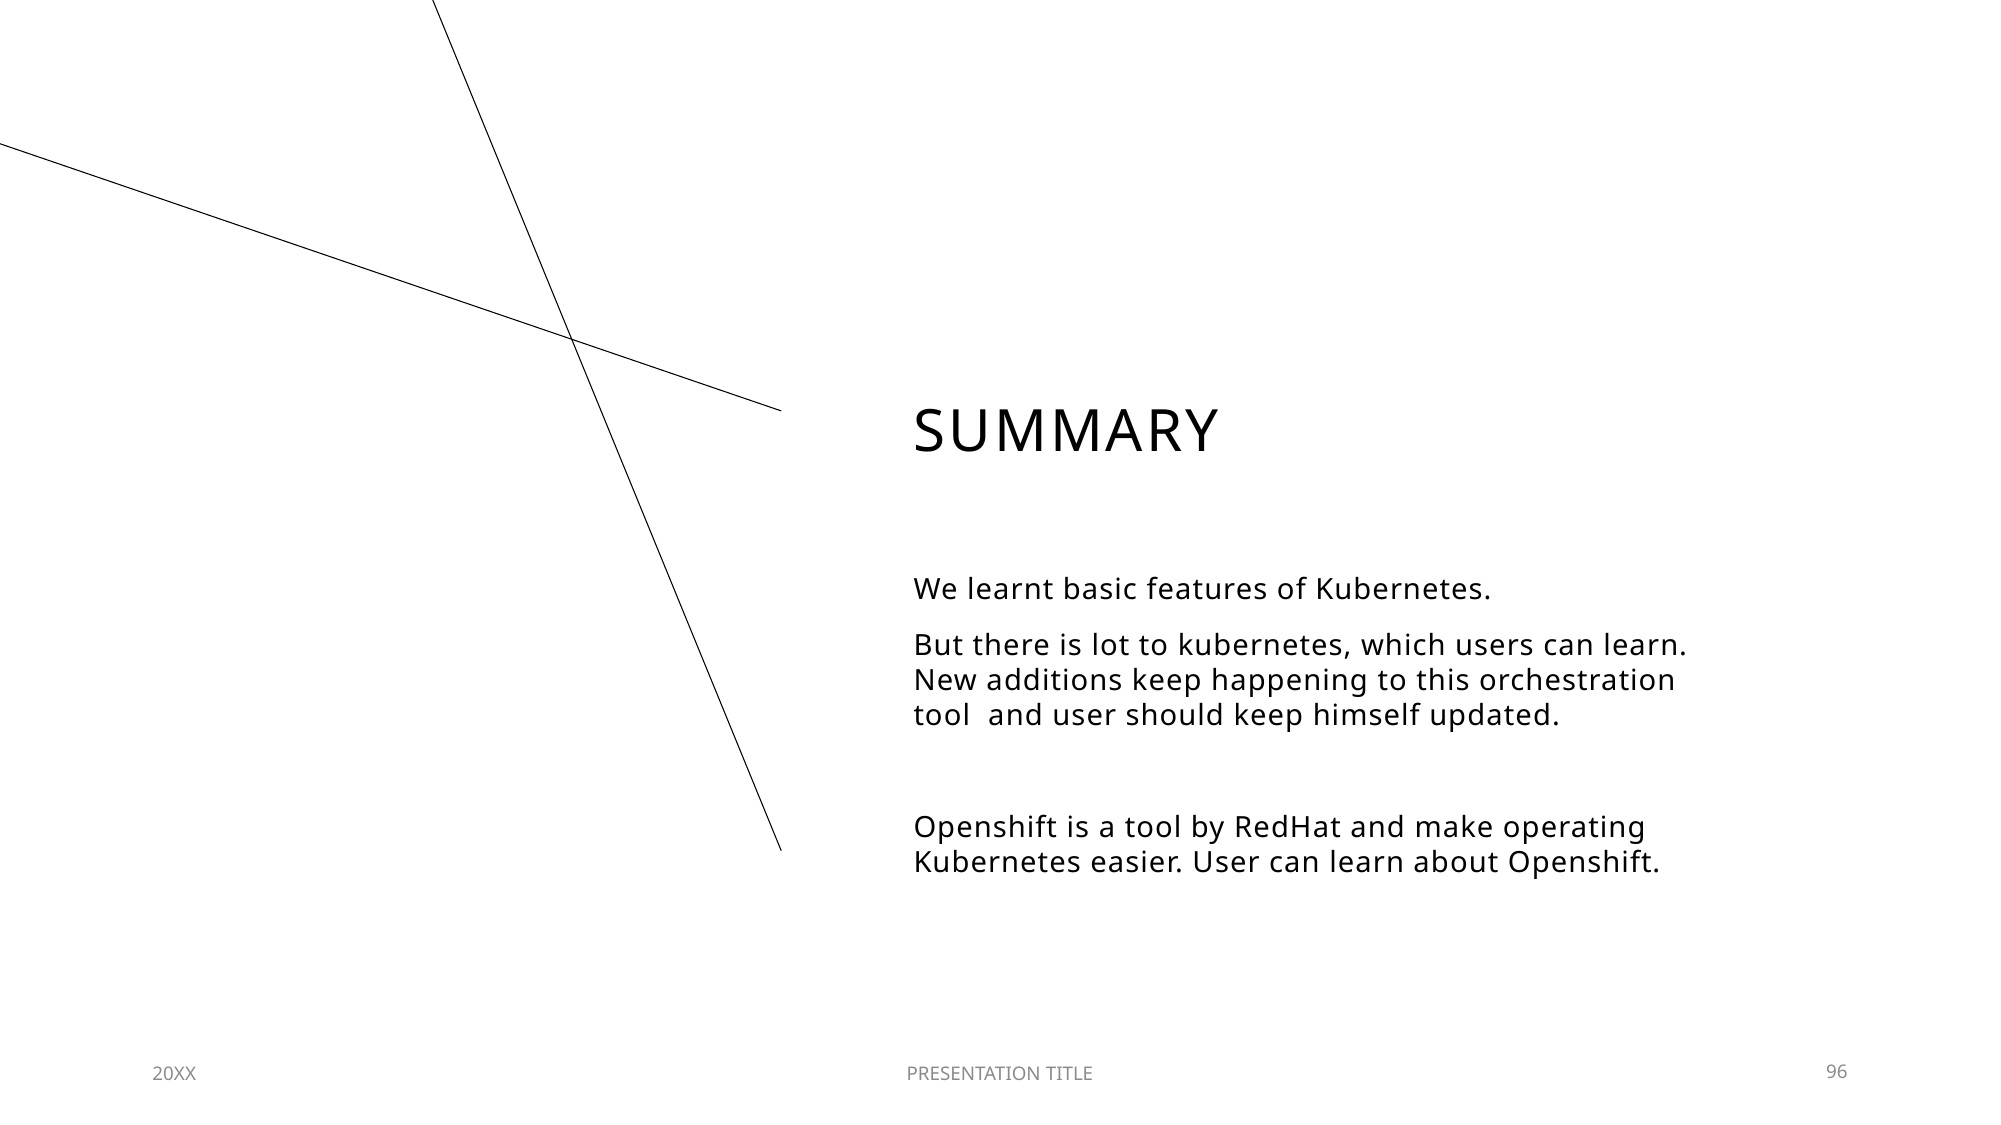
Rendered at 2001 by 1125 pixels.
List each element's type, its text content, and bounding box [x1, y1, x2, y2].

slide_number 20XX [137, 1042, 588, 1103]
slide_number 96 [1412, 1042, 1863, 1103]
footer PRESENTATION TITLE [662, 1042, 1338, 1103]
list We learnt basic features of Kubernetes. But there is lot to kubernetes, which users can learn. New additions keep happening to this orchestration tool and user should keep himself updated. Openshift is a tool by RedHat and make operating Kubernetes easier. User can learn about Openshift. [898, 562, 1737, 908]
title SUMMARY [898, 274, 1737, 472]
